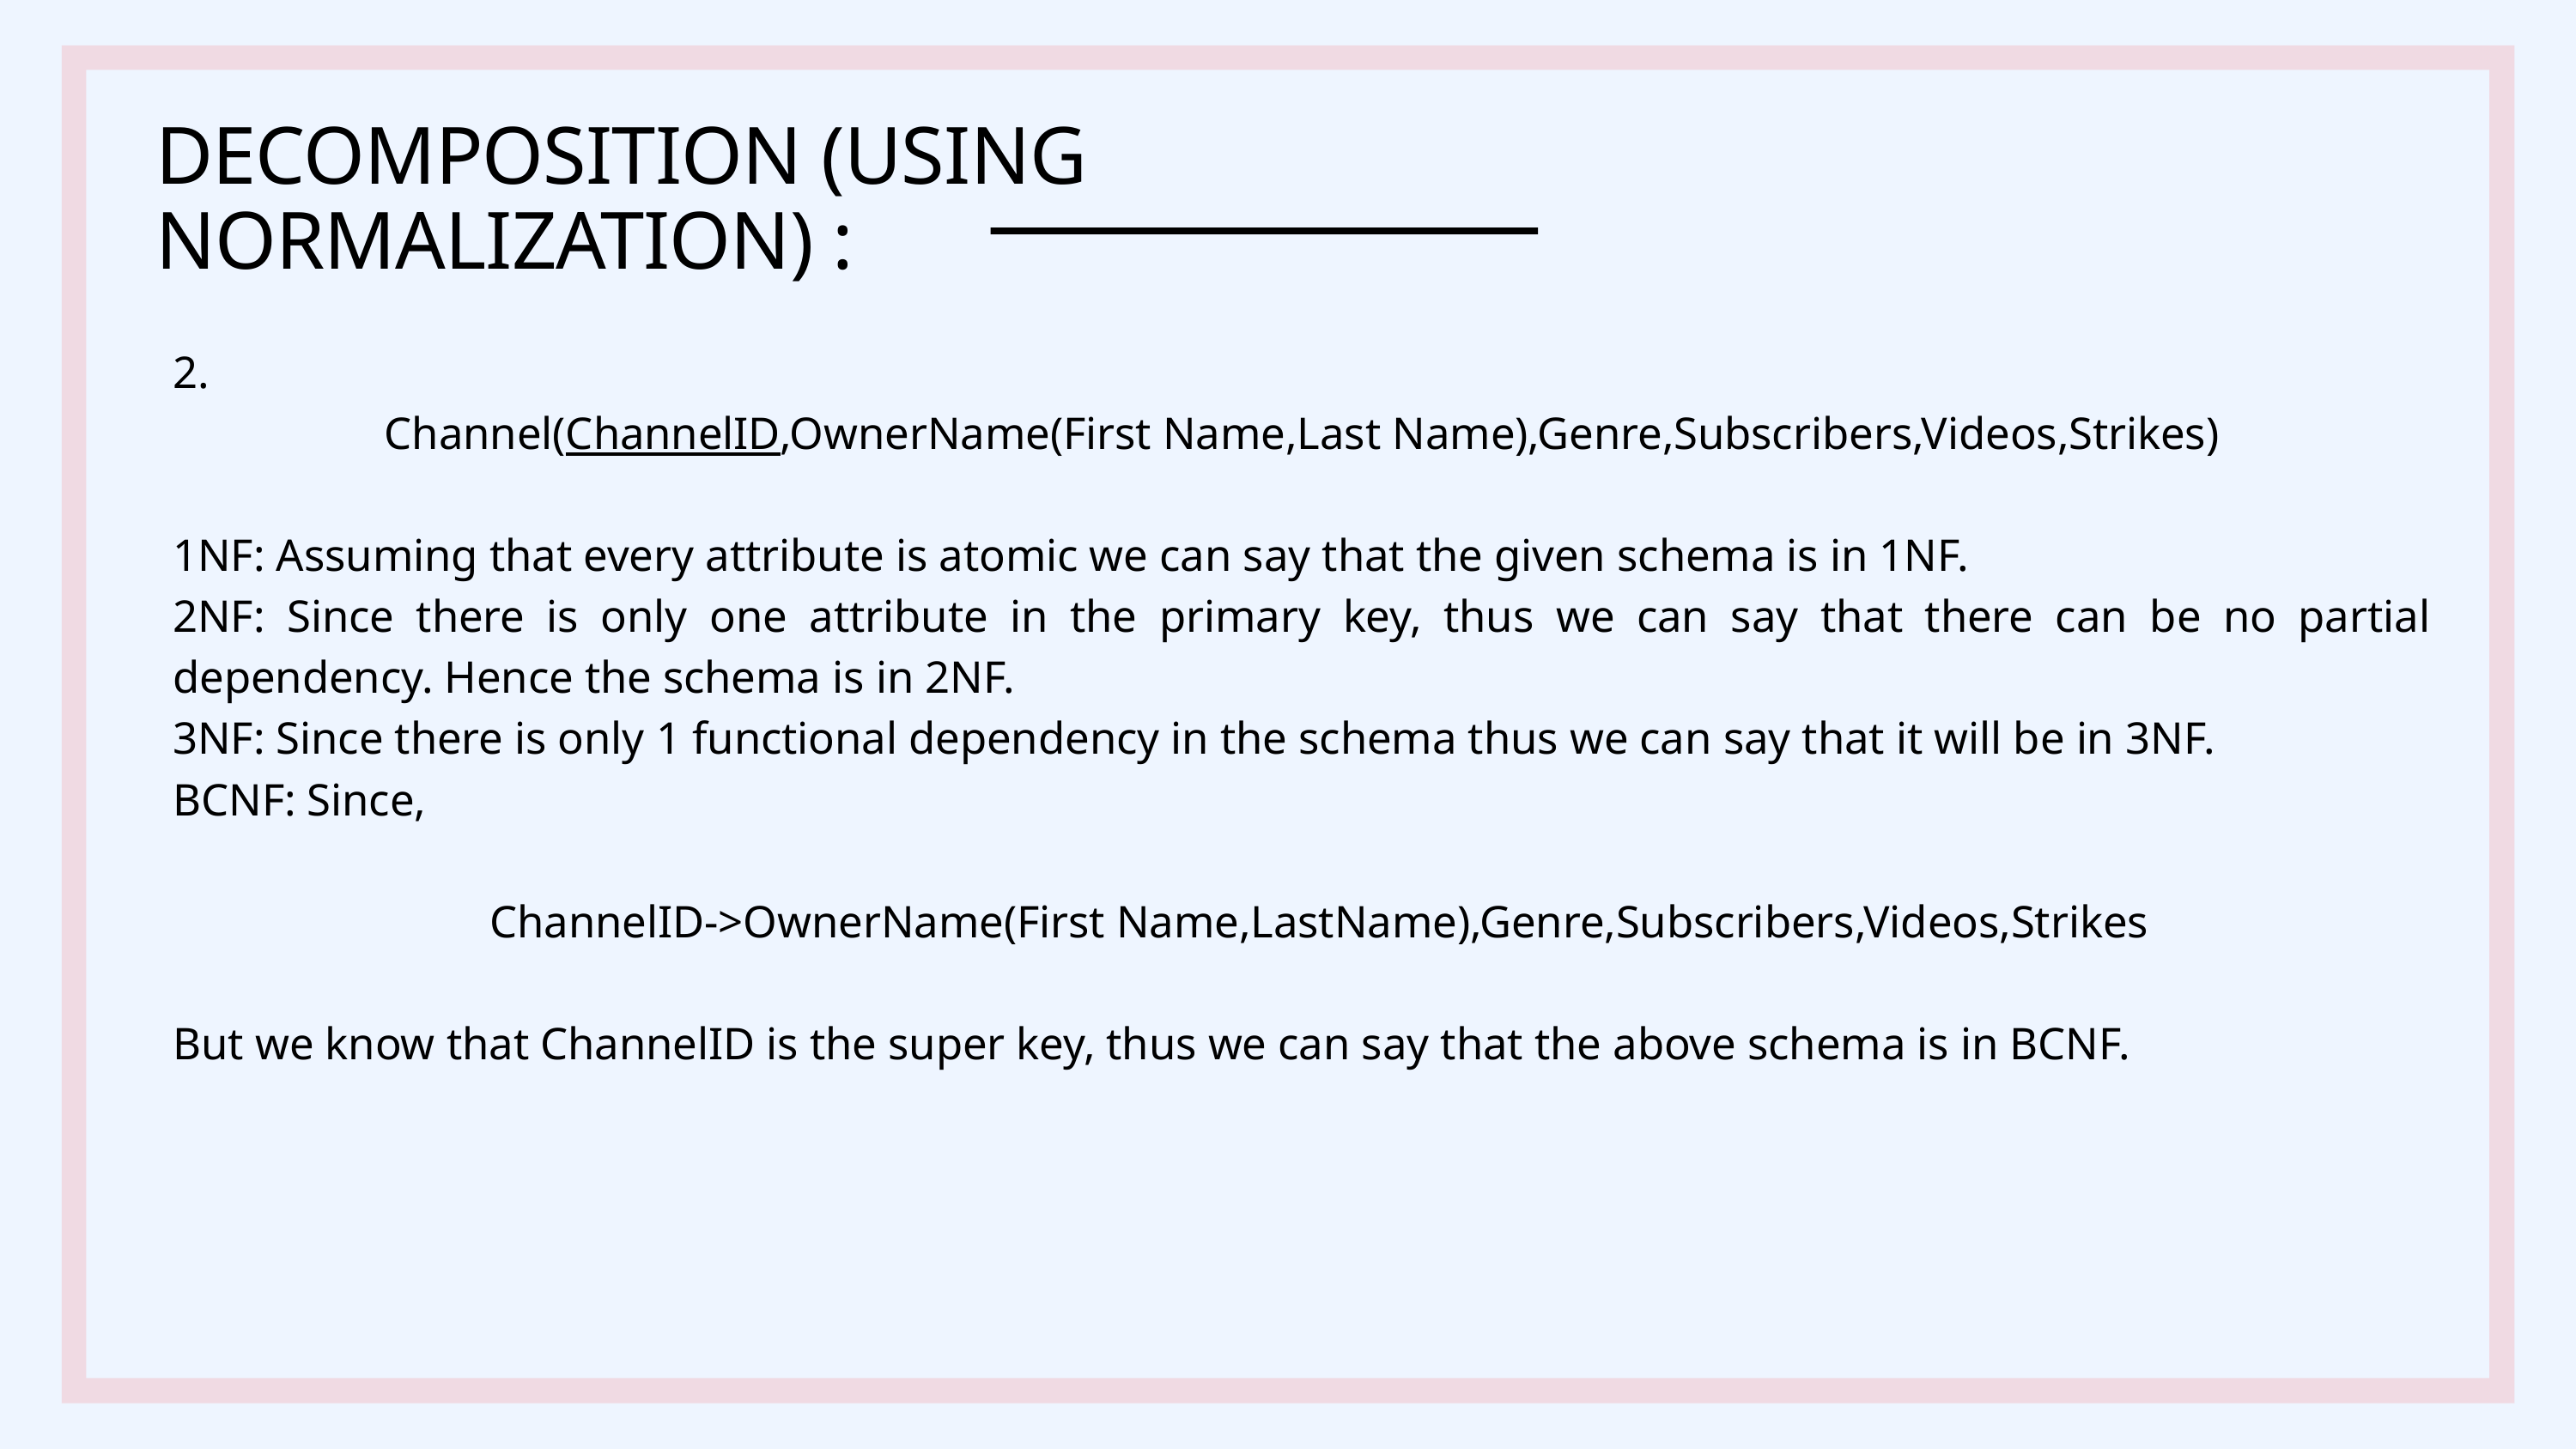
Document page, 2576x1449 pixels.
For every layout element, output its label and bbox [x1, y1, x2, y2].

text_box [61, 45, 2515, 1404]
